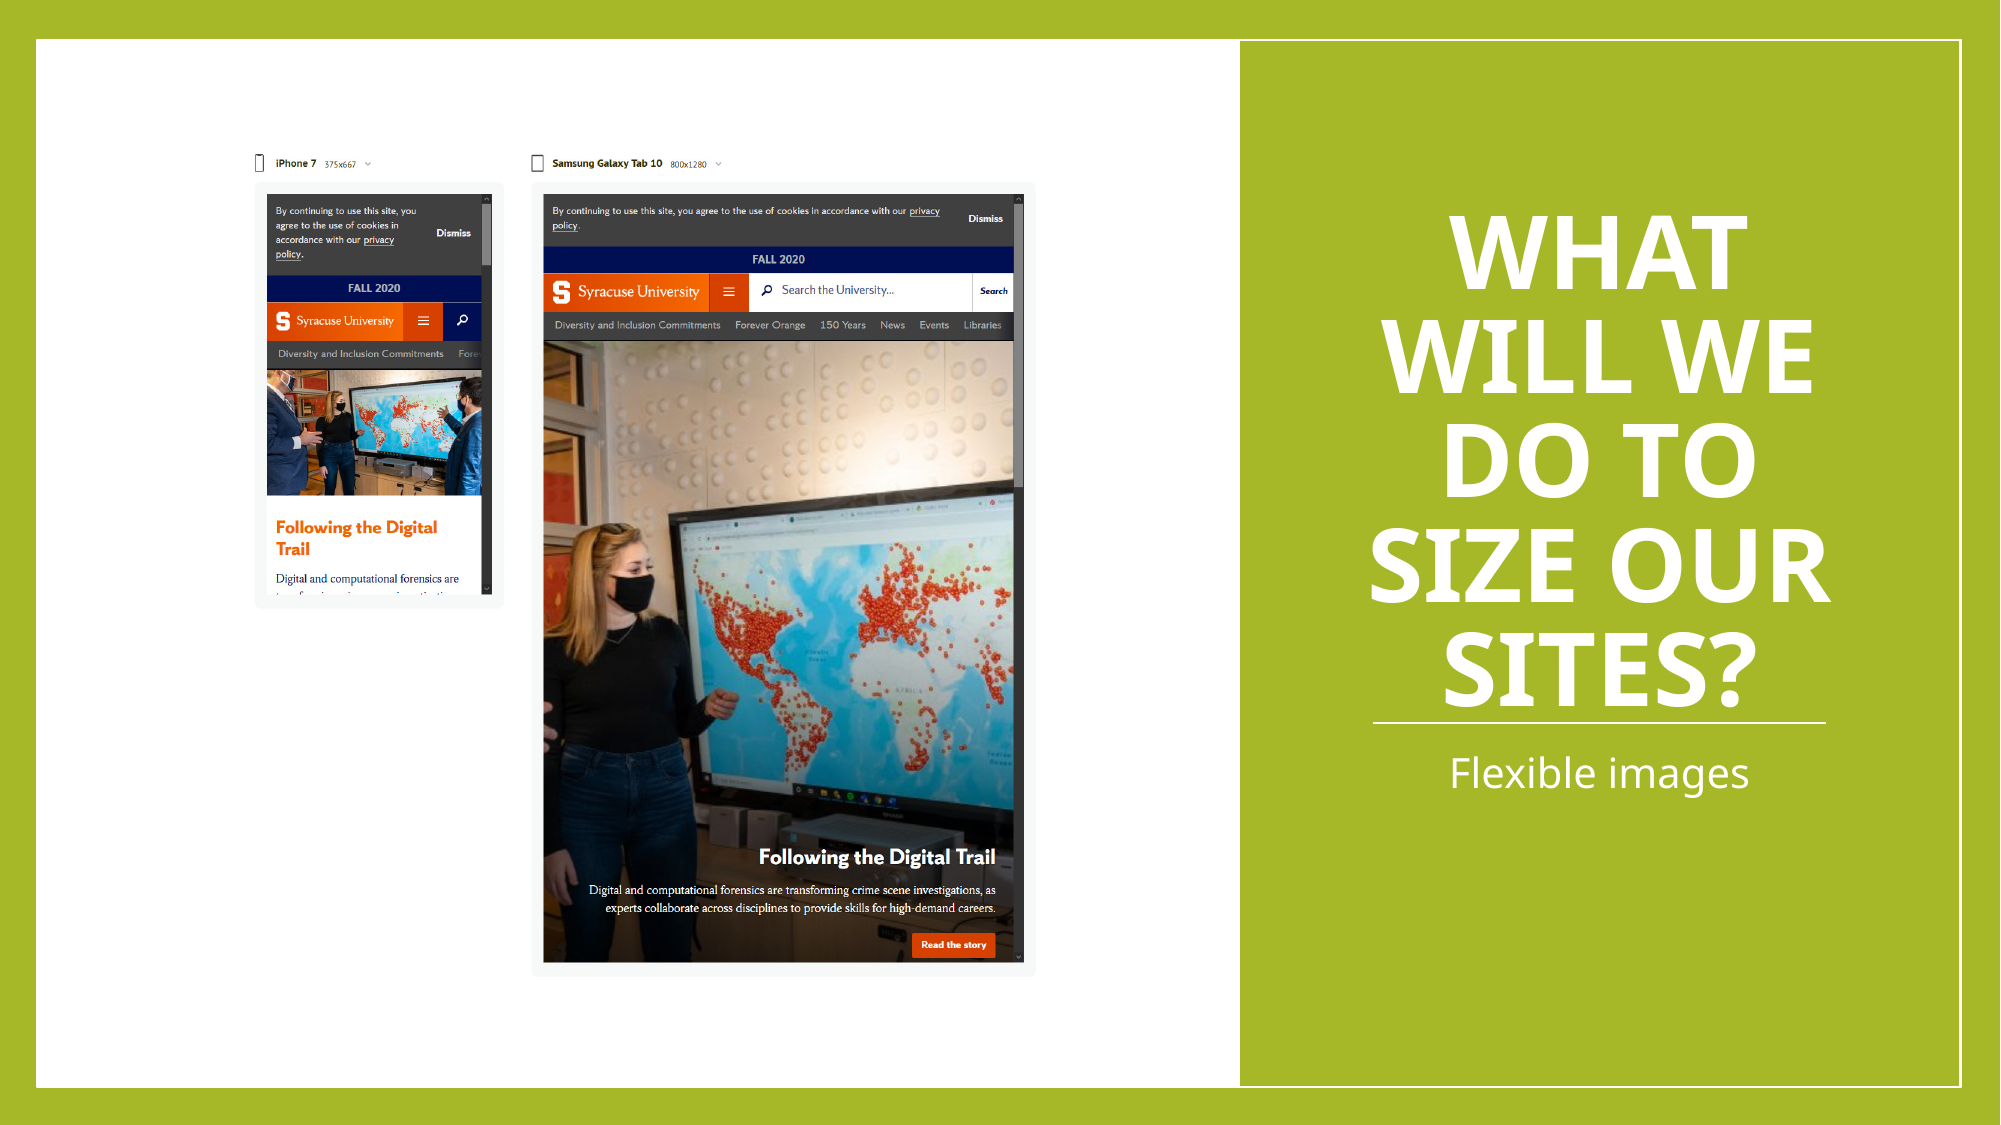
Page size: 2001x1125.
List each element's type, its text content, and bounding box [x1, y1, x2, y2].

list Flexible images [1346, 745, 1853, 999]
title What will we do to size our sites? [1344, 140, 1855, 735]
text_box [36, 39, 1962, 1088]
picture [233, 140, 1044, 985]
